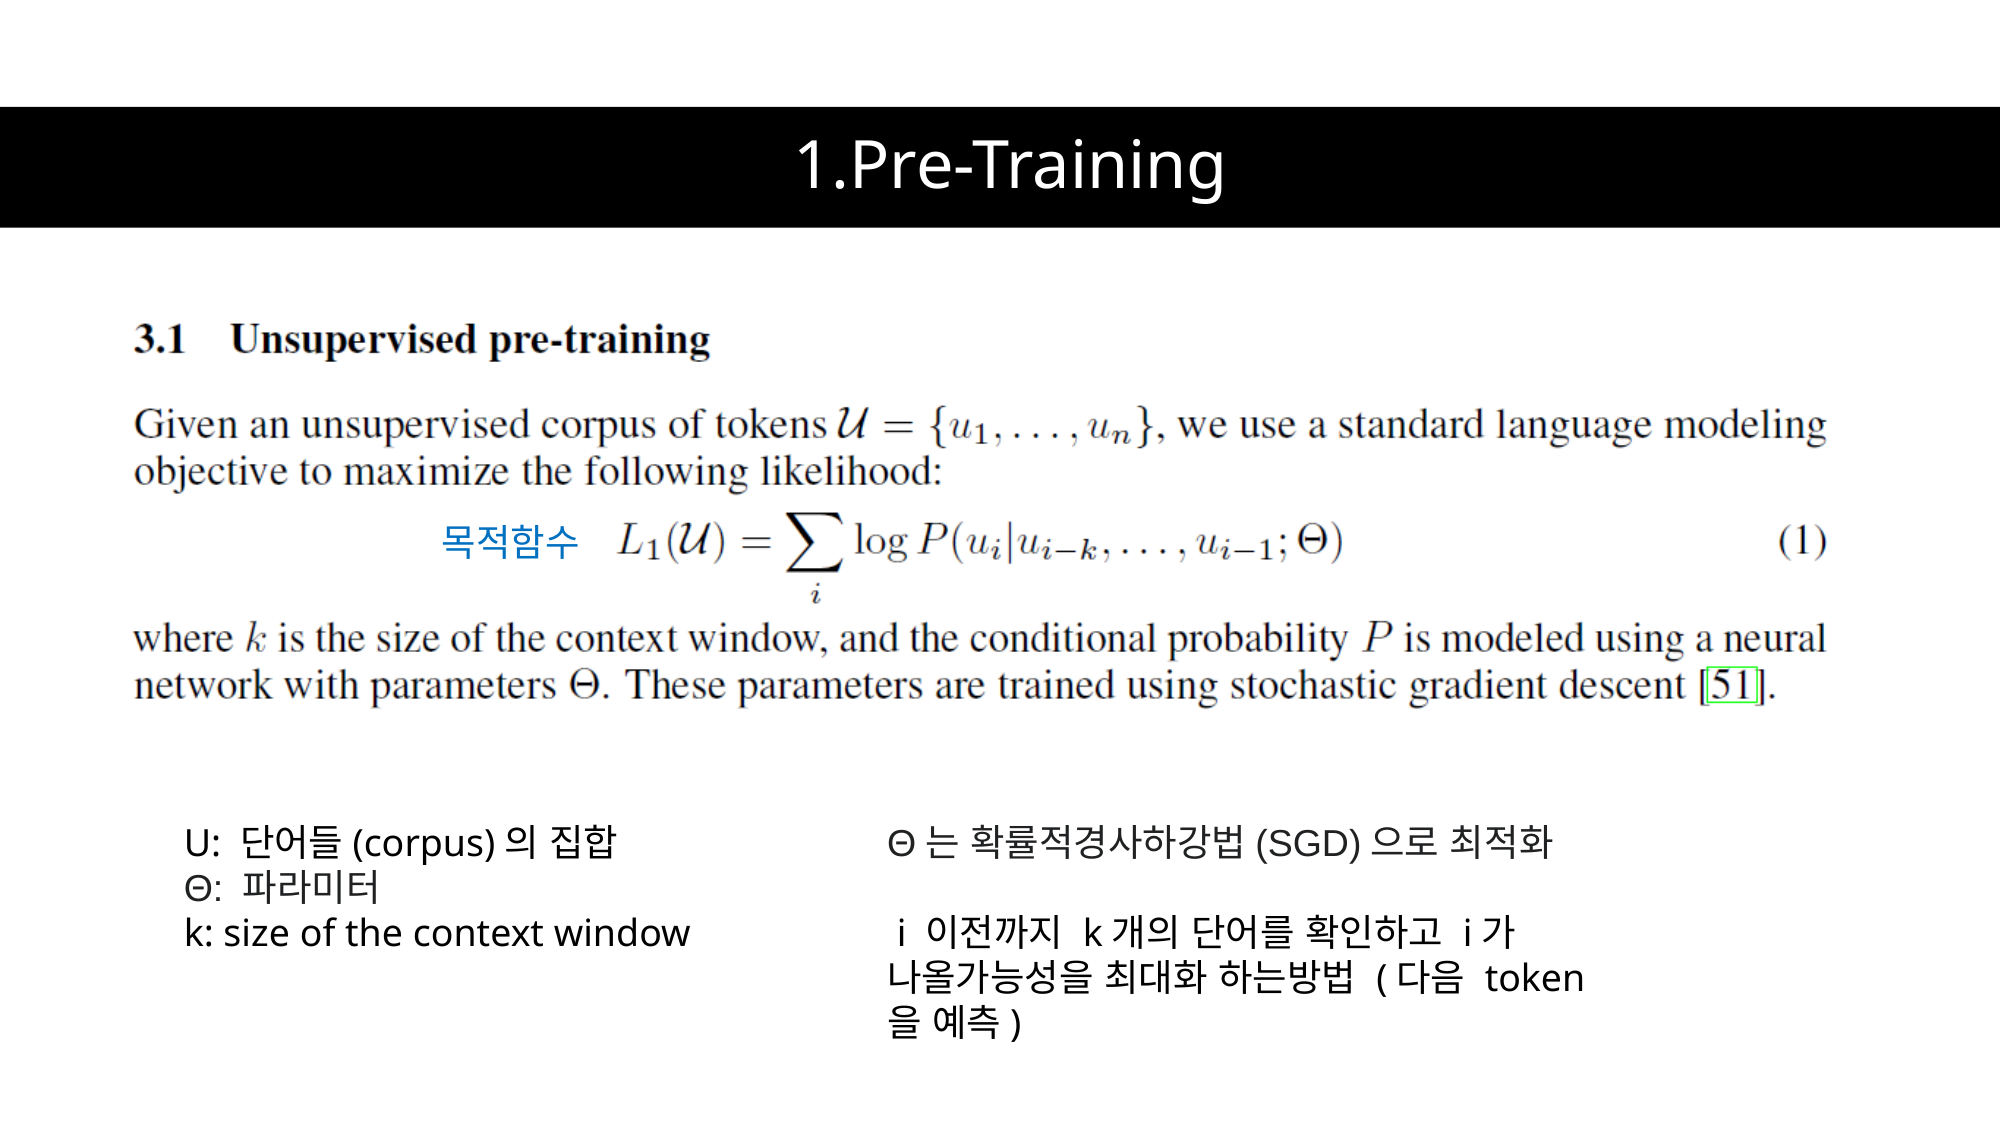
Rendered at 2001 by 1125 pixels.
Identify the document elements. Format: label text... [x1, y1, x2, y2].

text_box Θ는 확률적경사하강법(SGD)으로 최적화 i 이전까지 k개의 단어를 확인하고 i가 나올가능성을 최대화 하는방법 (다음 token을 예측) [872, 812, 1613, 1052]
title 1.Pre-Training [91, 105, 1931, 228]
text_box U: 단어들(corpus)의 집합 Θ: 파라미터 k: size of the context window [168, 812, 725, 962]
text_box [0, 106, 2000, 229]
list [116, 299, 1906, 734]
